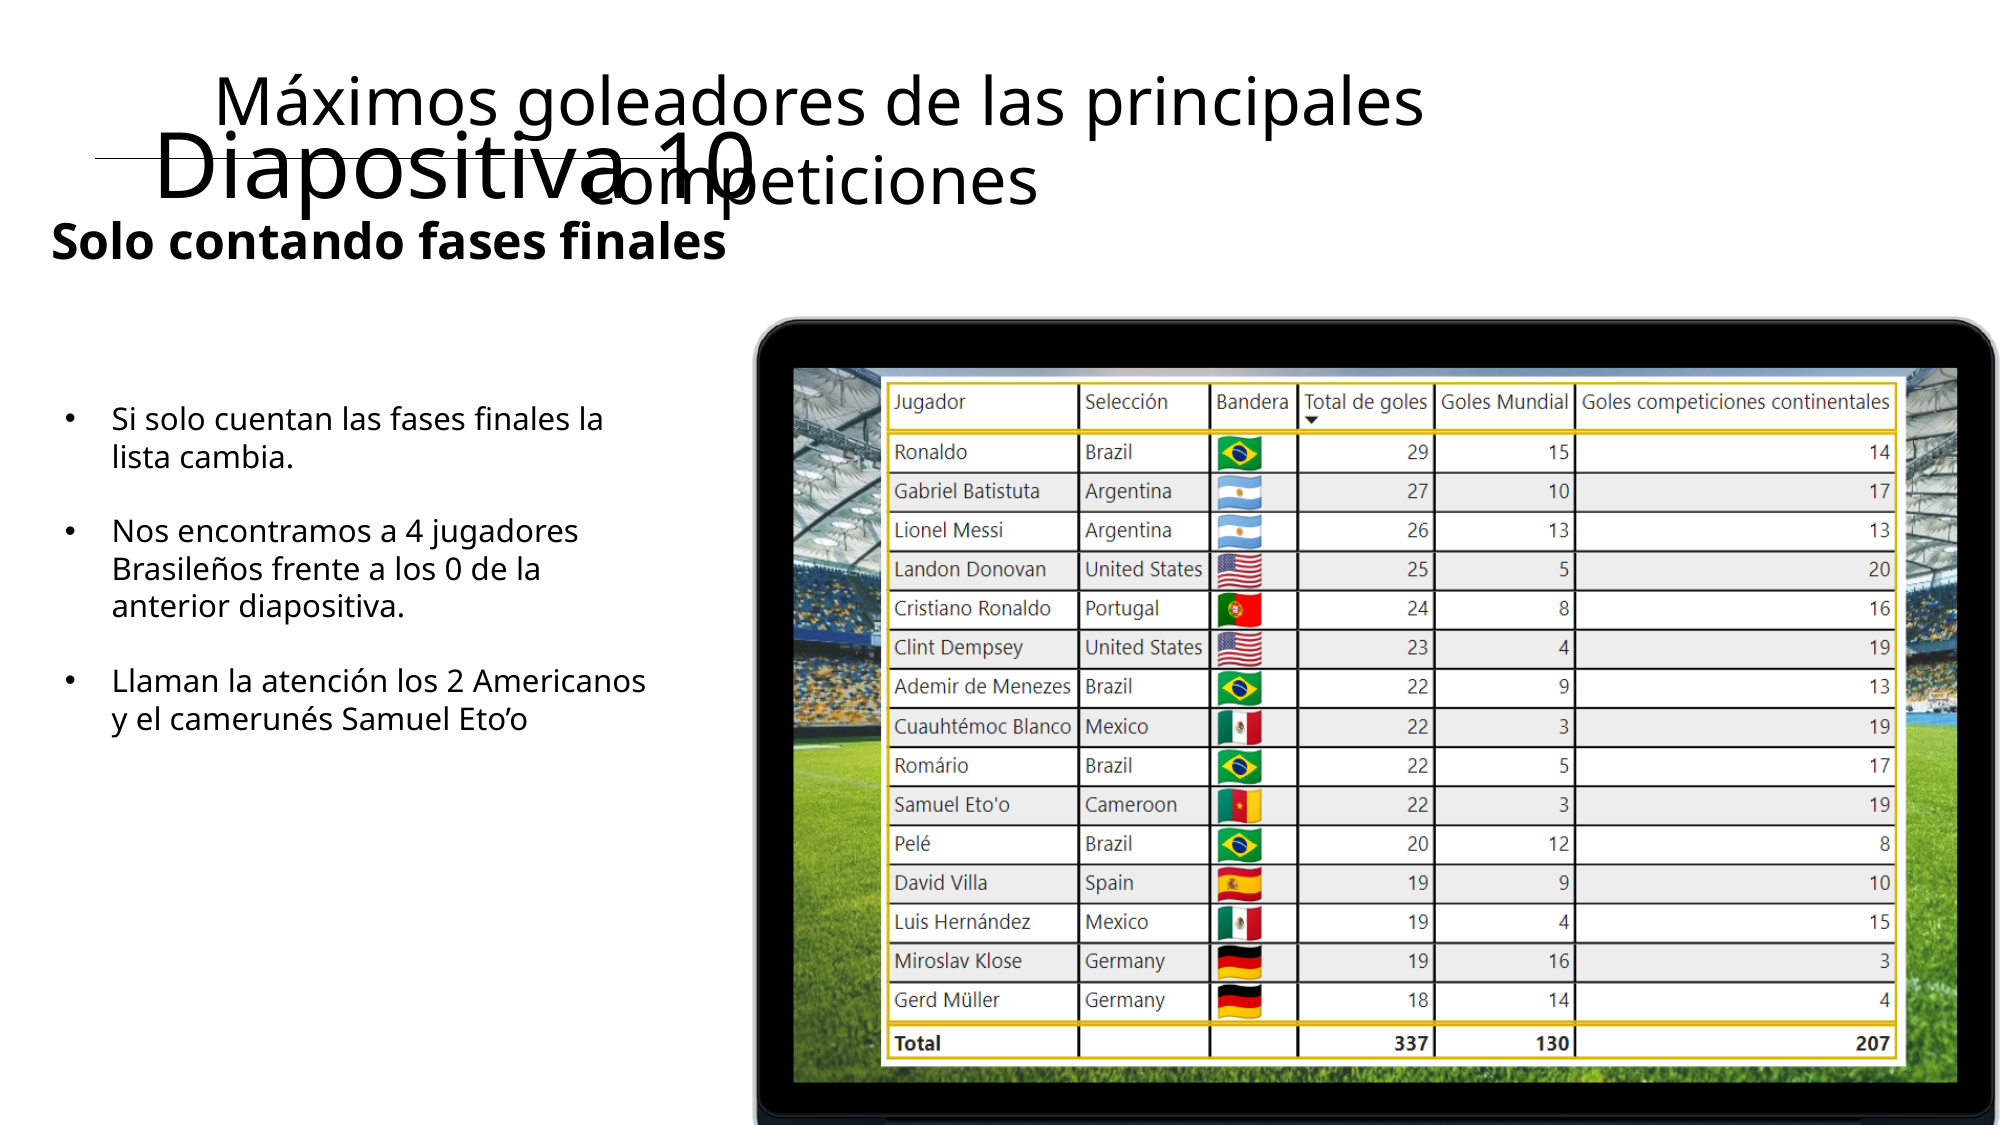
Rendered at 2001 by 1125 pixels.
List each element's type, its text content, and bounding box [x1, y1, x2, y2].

picture [744, 299, 2001, 1125]
text_box Si solo cuentan las fases finales la lista cambia. Nos encontramos a 4 jugadores Brasileños frente a los 0 de la anterior diapositiva. Llaman la atención los 2 Americanos y el camerunés Samuel Eto’o [64, 361, 664, 737]
text_box Solo contando fases finales [0, 209, 1146, 270]
text_box Máximos goleadores de las principales competiciones [64, 58, 1577, 219]
title Diapositiva 10 [137, 59, 1863, 278]
